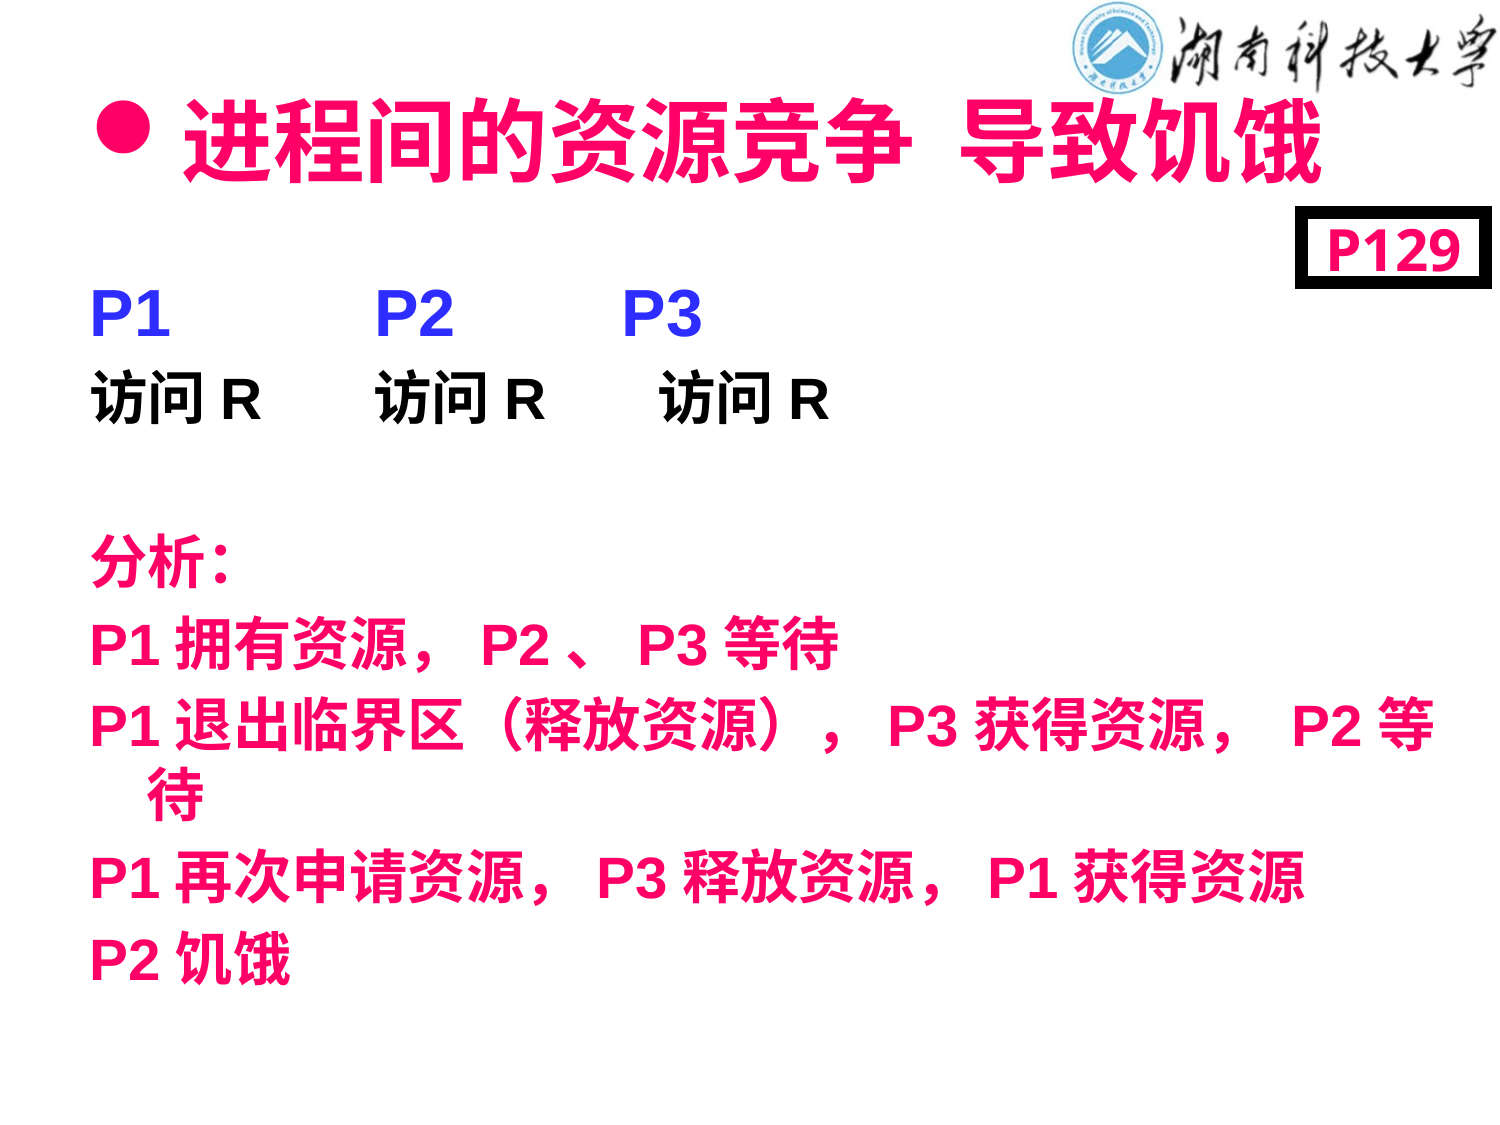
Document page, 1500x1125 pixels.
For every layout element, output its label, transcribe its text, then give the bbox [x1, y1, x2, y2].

text_box P129 [1301, 212, 1486, 283]
picture [1069, 0, 1500, 97]
title 进程间的资源竞争 导致饥饿 [74, 44, 1426, 233]
list P1 P2 P3 访问R 访问R 访问R 分析： P1拥有资源，P2、P3等待 P1退出临界区（释放资源），P3获得资源， P2等待 P1再次申请资源，P3释放资源，P1获得资源 P2饥饿 [74, 262, 1500, 1006]
